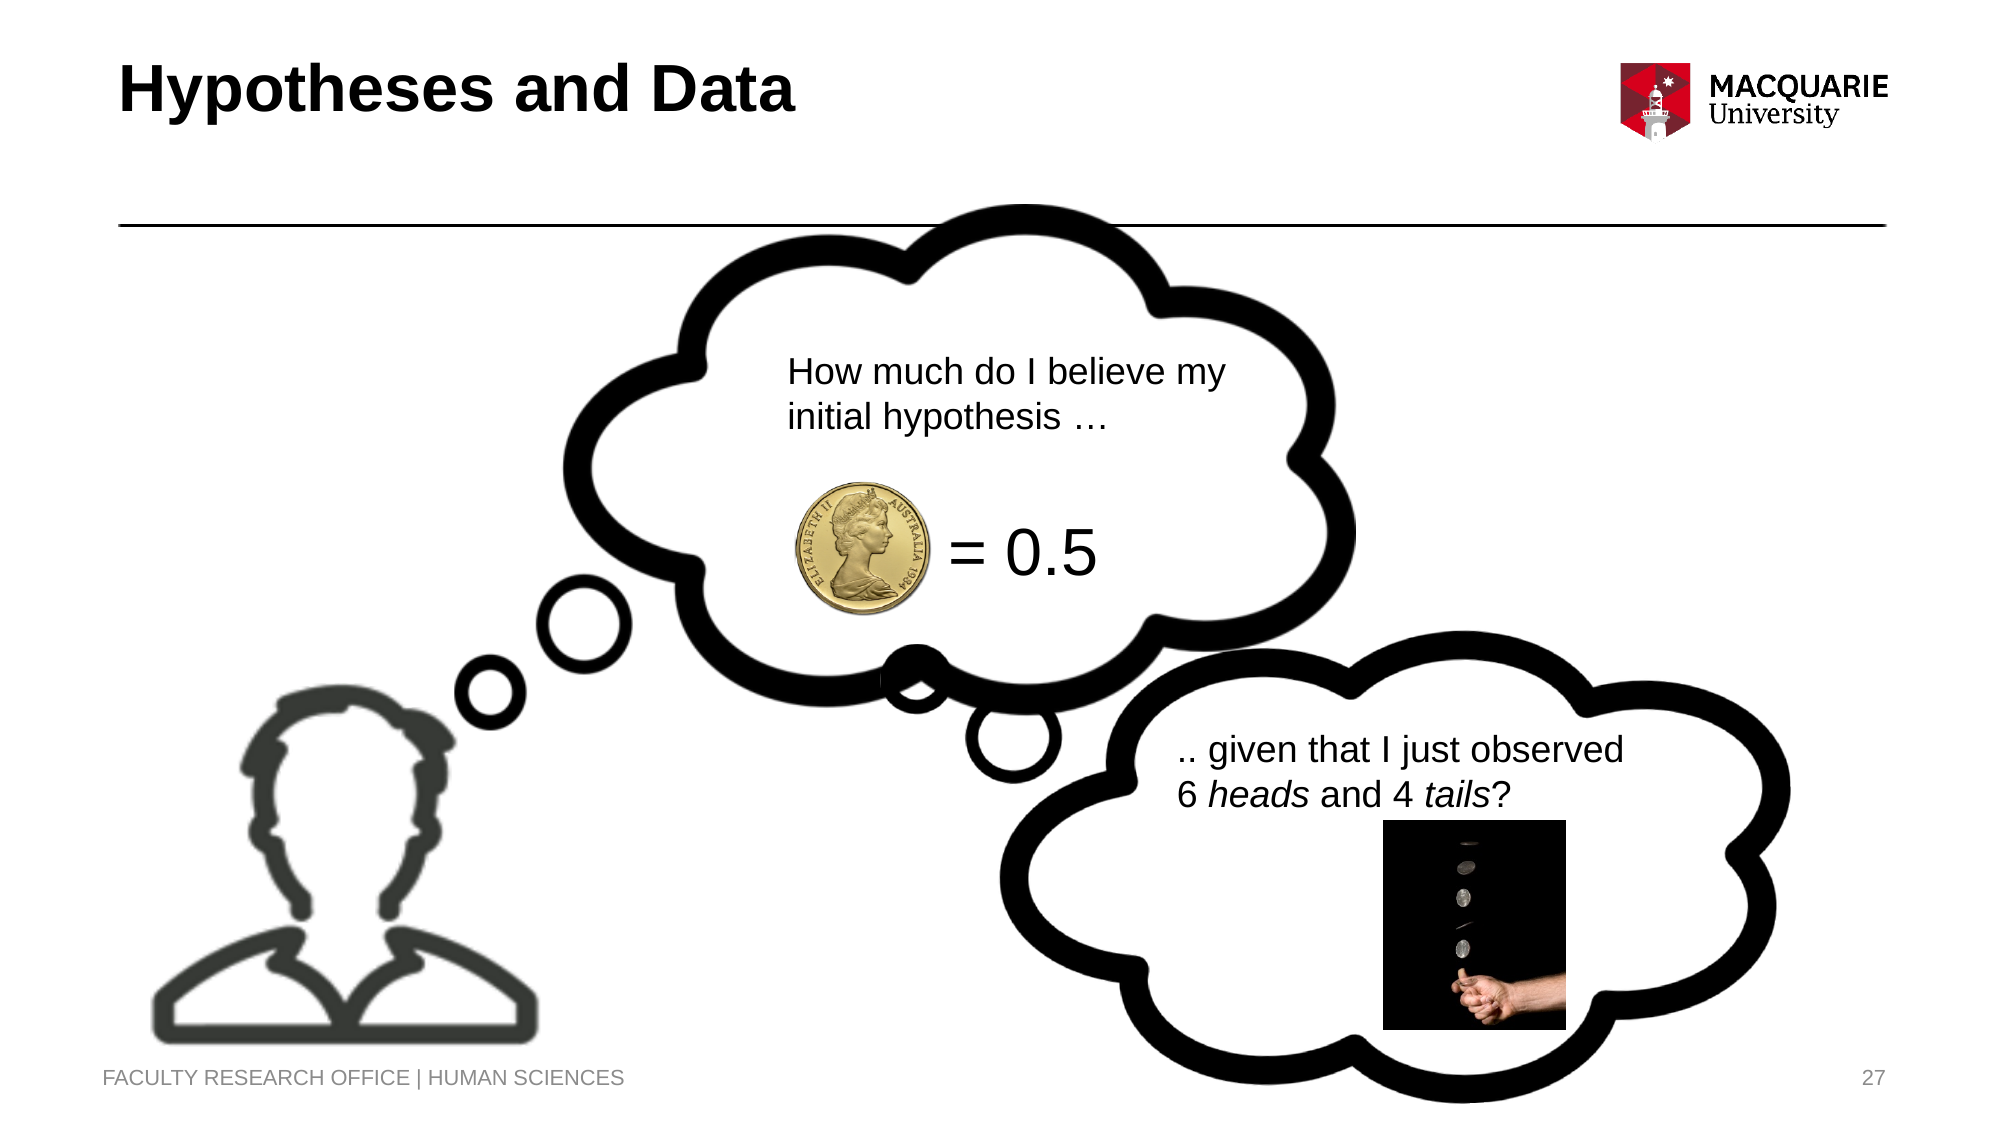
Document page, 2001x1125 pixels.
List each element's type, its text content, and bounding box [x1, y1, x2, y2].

picture [794, 480, 934, 619]
picture [1586, 35, 1922, 161]
picture [889, 601, 1805, 1125]
title Hypotheses and Data [118, 45, 1506, 152]
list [145, 204, 1356, 1047]
footer FACULTY RESEARCH OFFICE | HUMAN SCIENCES [102, 1046, 884, 1107]
slide_number 27 [1799, 1046, 1886, 1107]
